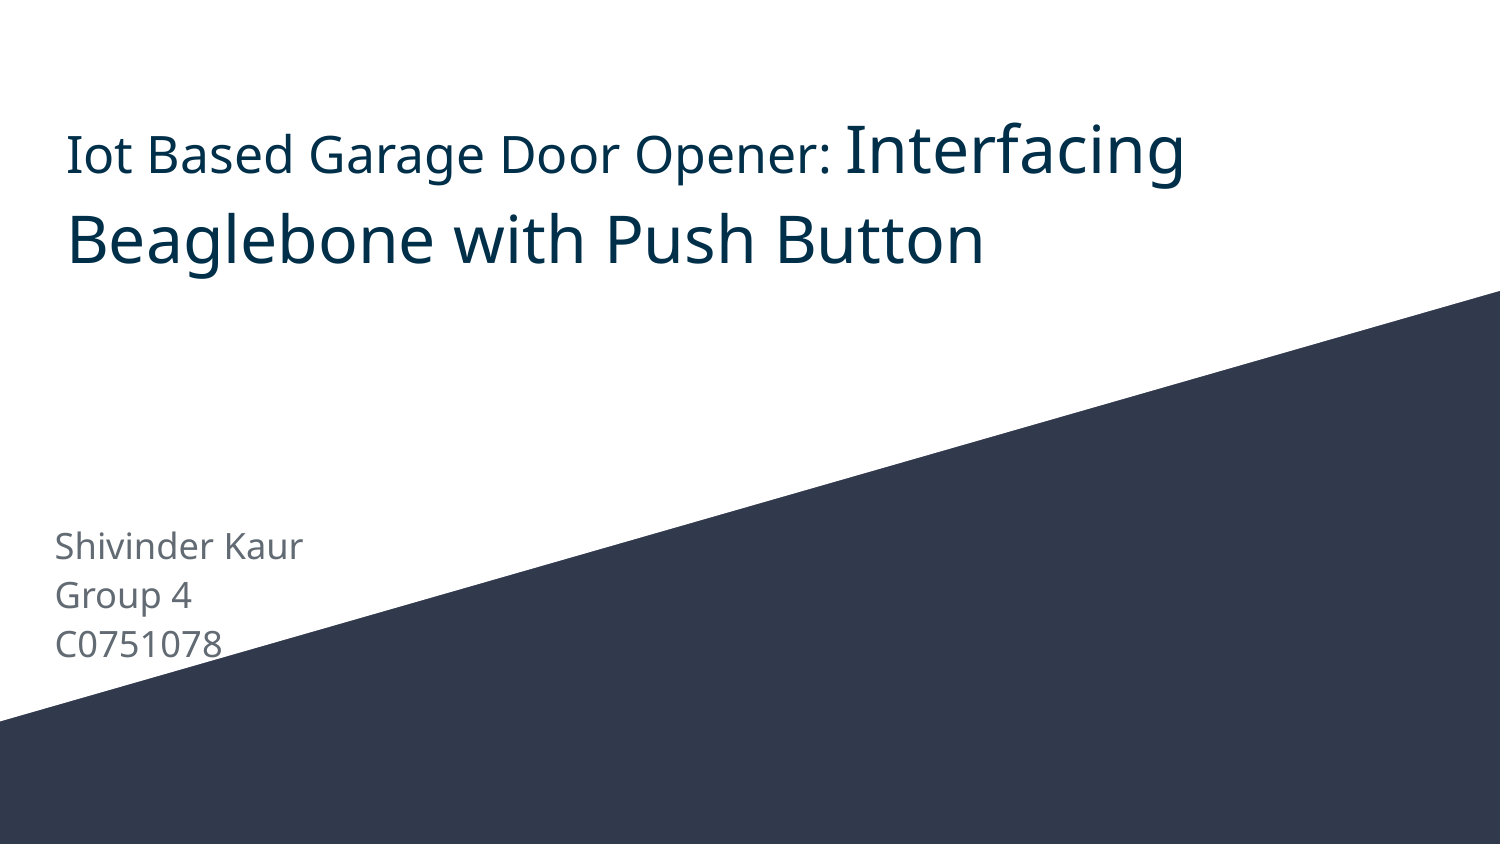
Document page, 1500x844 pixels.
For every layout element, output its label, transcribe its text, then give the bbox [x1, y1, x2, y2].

title Iot Based Garage Door Opener: Interfacing Beaglebone with Push Button [51, 88, 1449, 299]
subtitle Shivinder Kaur Group 4 C0751078 [39, 505, 1438, 686]
